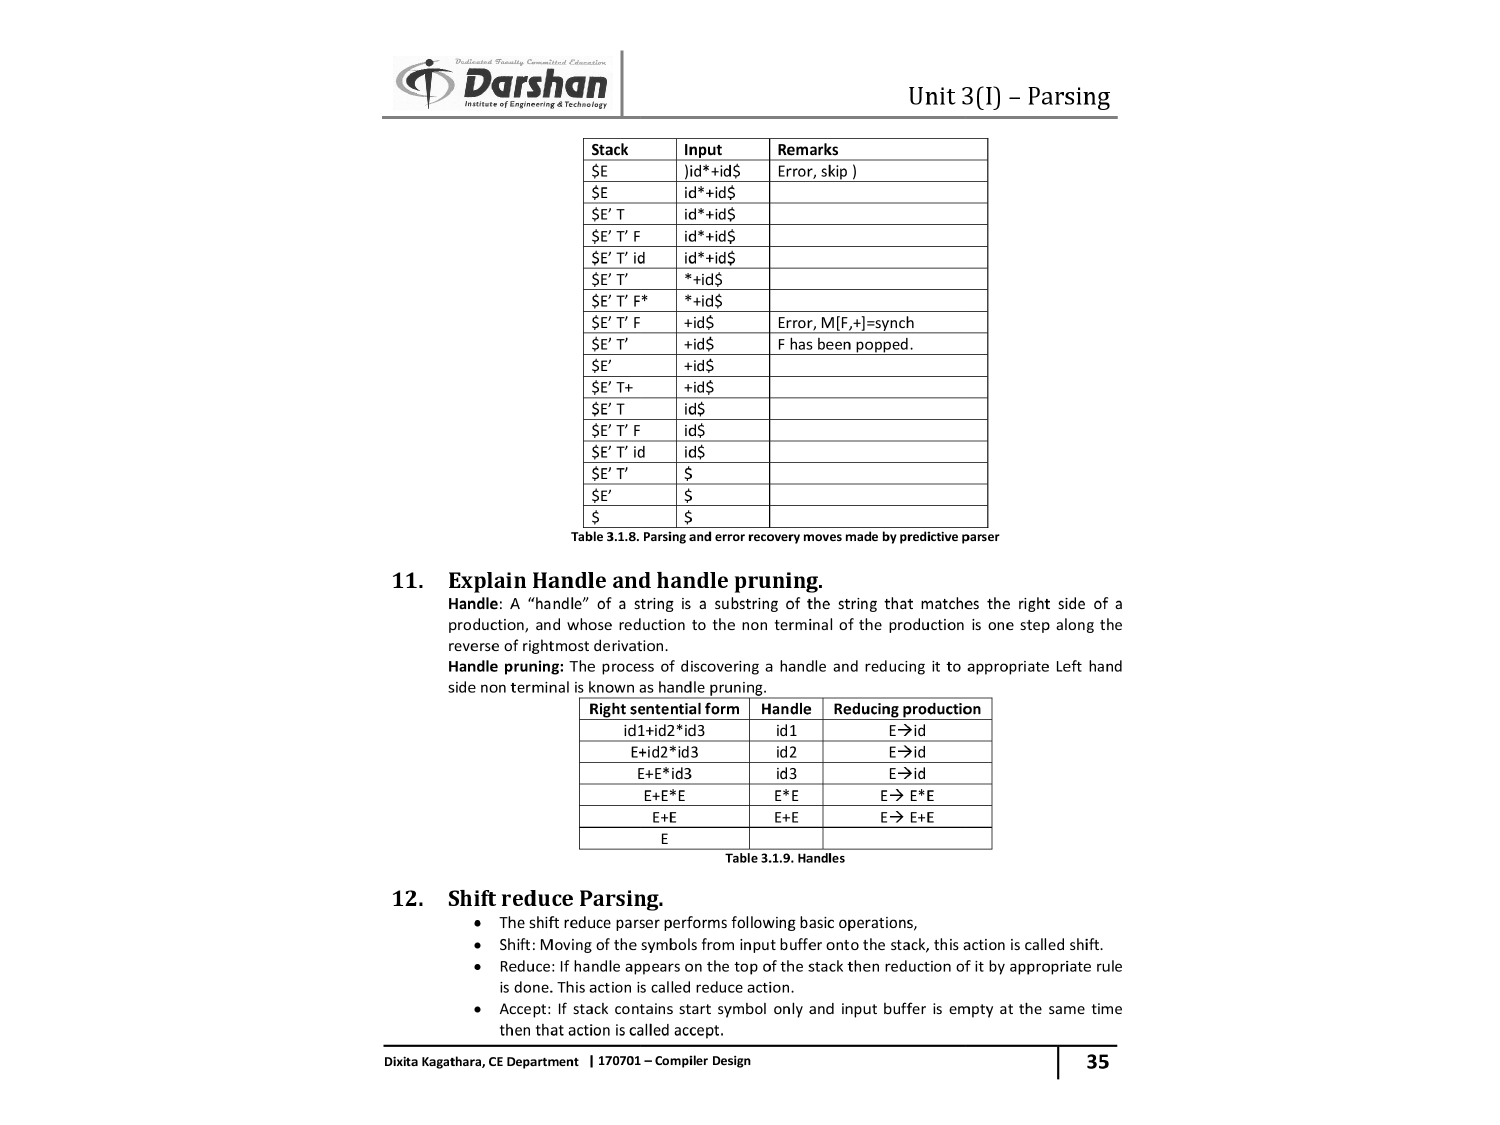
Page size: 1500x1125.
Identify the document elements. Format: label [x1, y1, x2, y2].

picture [313, 0, 1187, 1125]
